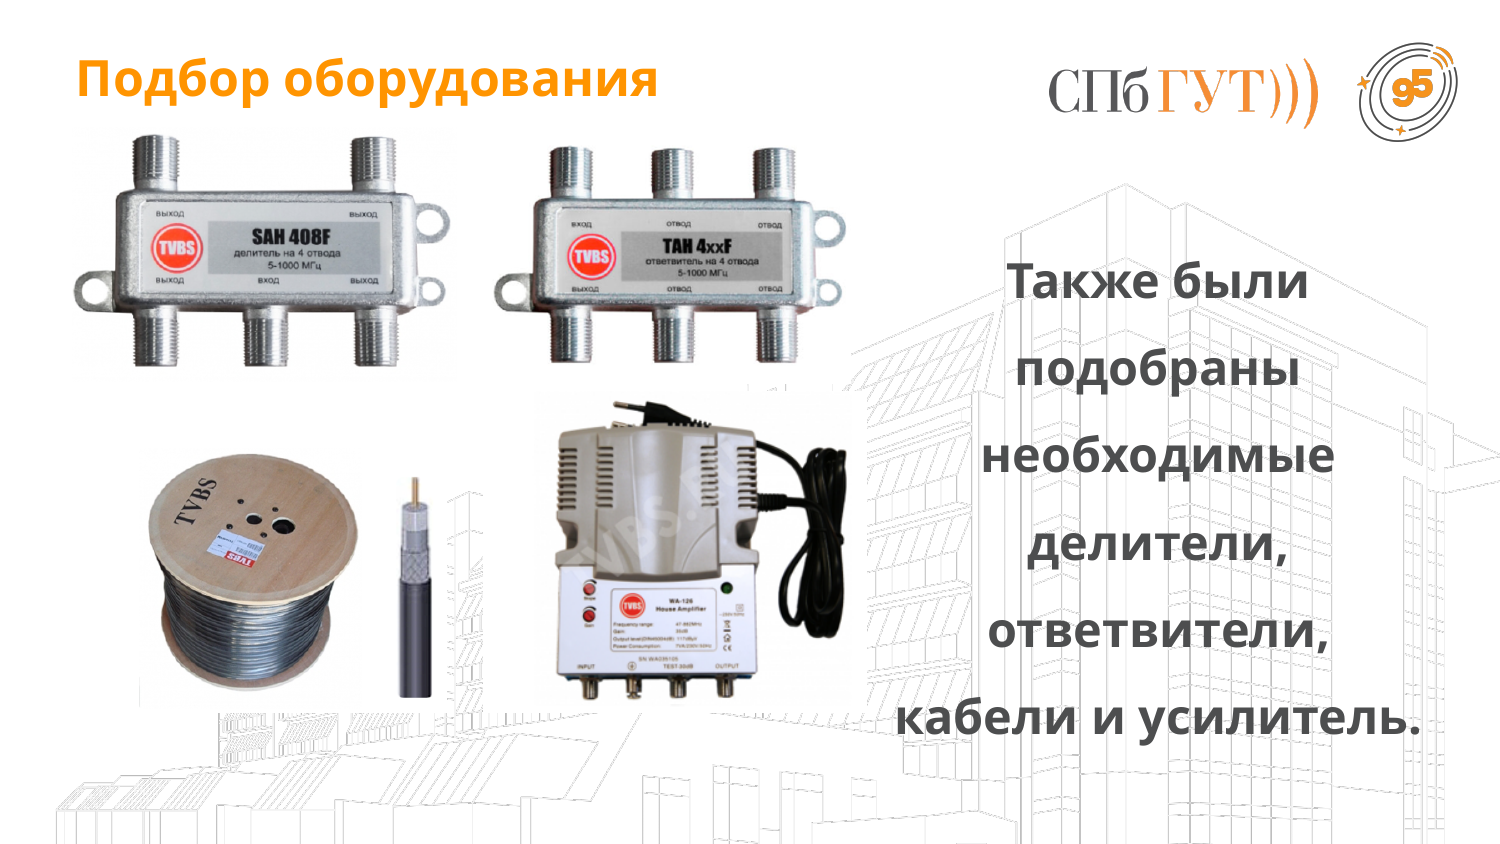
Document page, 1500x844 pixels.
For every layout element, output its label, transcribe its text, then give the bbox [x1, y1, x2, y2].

picture [55, 126, 1500, 844]
picture [1350, 37, 1464, 151]
picture [1100, 58, 1318, 129]
list Также были подобраны необходимые делители, ответвители, кабели и усилитель. [865, 174, 1429, 791]
title Подбор оборудования [72, 54, 1100, 129]
